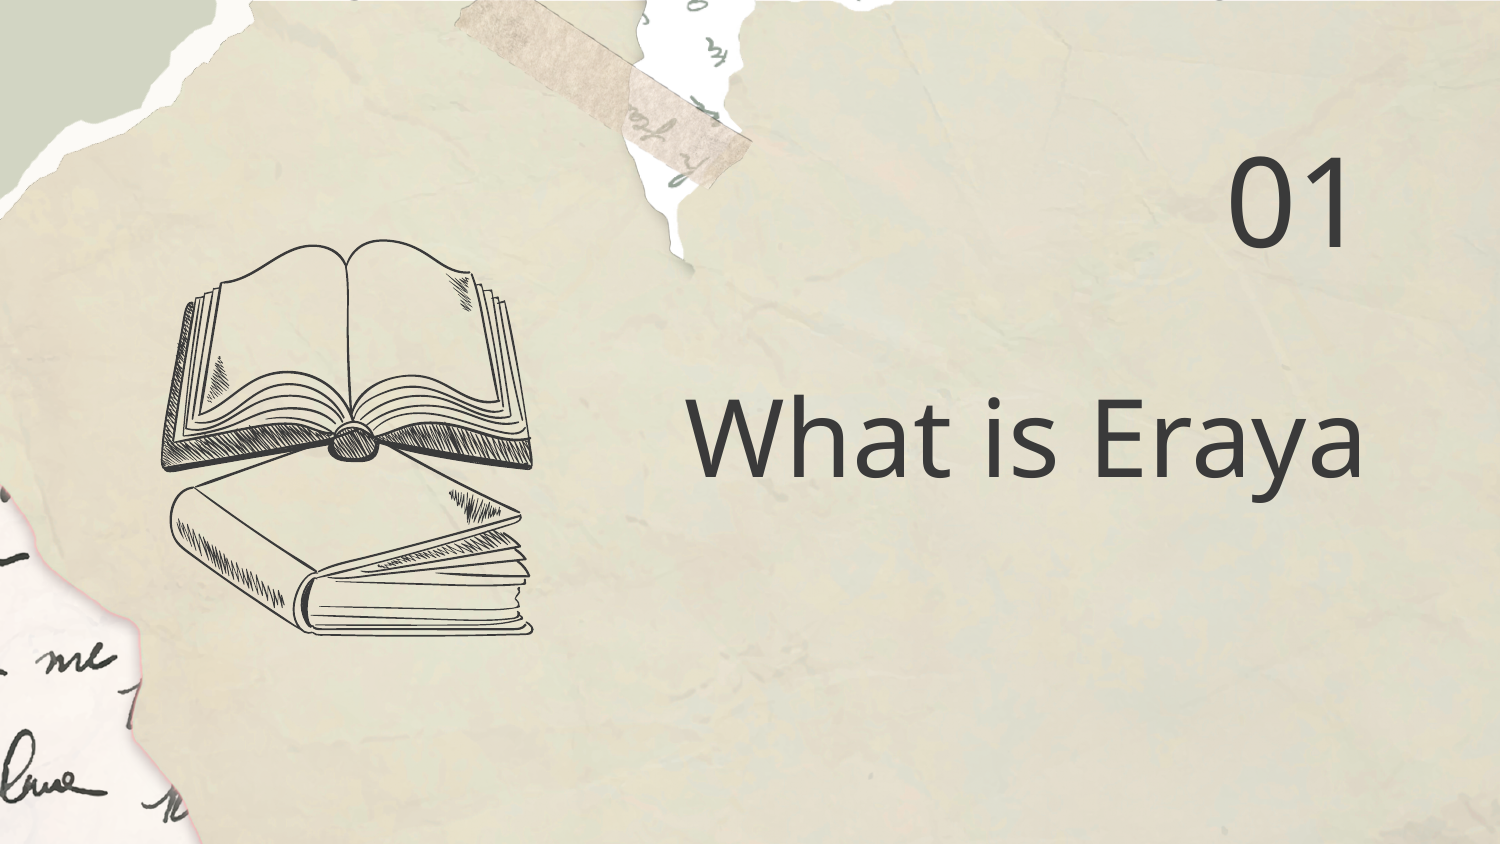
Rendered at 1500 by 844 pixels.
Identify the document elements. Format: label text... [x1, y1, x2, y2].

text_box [163, 477, 537, 637]
title What is Eraya [571, 280, 1384, 514]
title 01 [1153, 114, 1384, 281]
picture [0, 0, 1500, 844]
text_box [160, 239, 534, 473]
